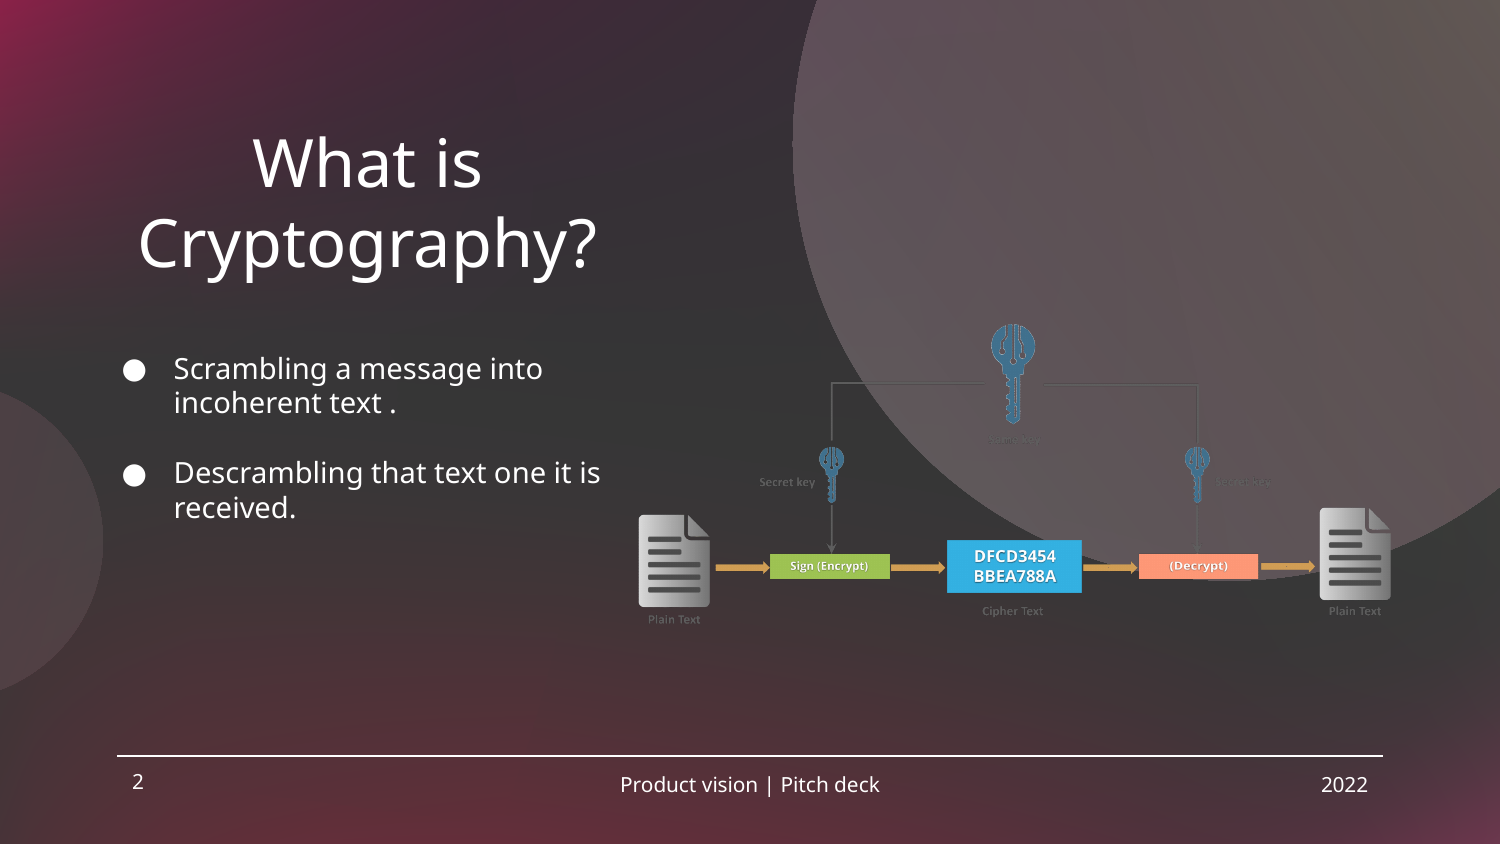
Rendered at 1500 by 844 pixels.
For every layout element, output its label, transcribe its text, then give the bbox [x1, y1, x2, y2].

subtitle 2022 [1202, 758, 1383, 809]
title What is Cryptography? [83, 105, 653, 200]
subtitle Product vision | Pitch deck [546, 758, 954, 809]
slide_number ‹#› [116, 757, 192, 808]
picture [0, 0, 1500, 844]
subtitle Scrambling a message into incoherent text . Descrambling that text one it is received. [83, 318, 612, 557]
